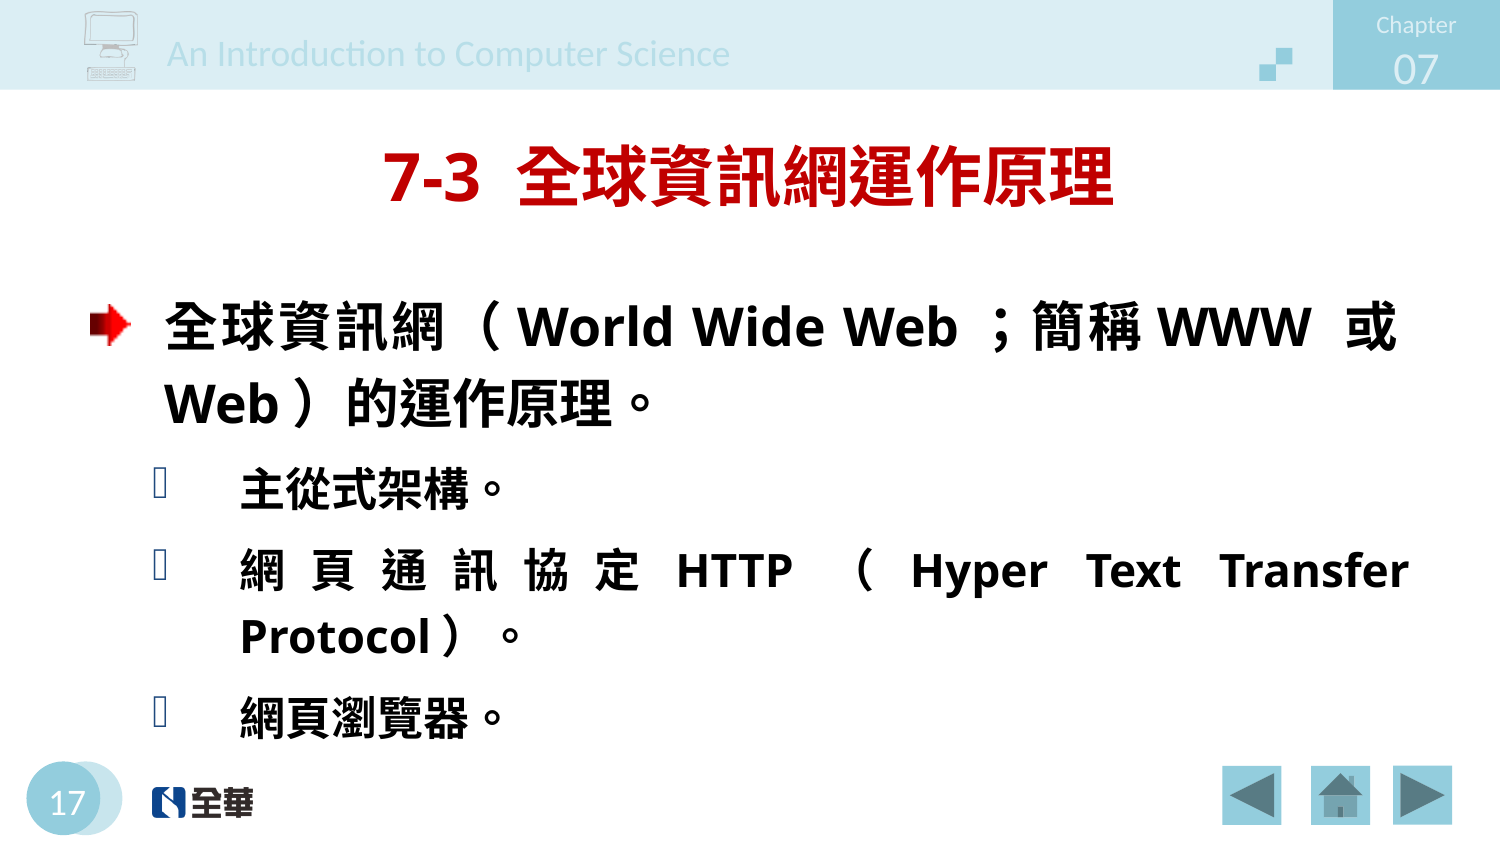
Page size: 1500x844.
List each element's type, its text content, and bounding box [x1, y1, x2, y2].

title 7-3 全球資訊網運作原理 [75, 104, 1425, 245]
picture [90, 304, 131, 346]
list 全球資訊網（World Wide Web；簡稱WWW 或Web）的運作原理。 主從式架構。 網頁通訊協定HTTP（Hyper Text Transfer Protocol）。 網頁瀏覽器。 [75, 272, 1425, 754]
picture [84, 11, 138, 81]
picture [152, 787, 253, 818]
